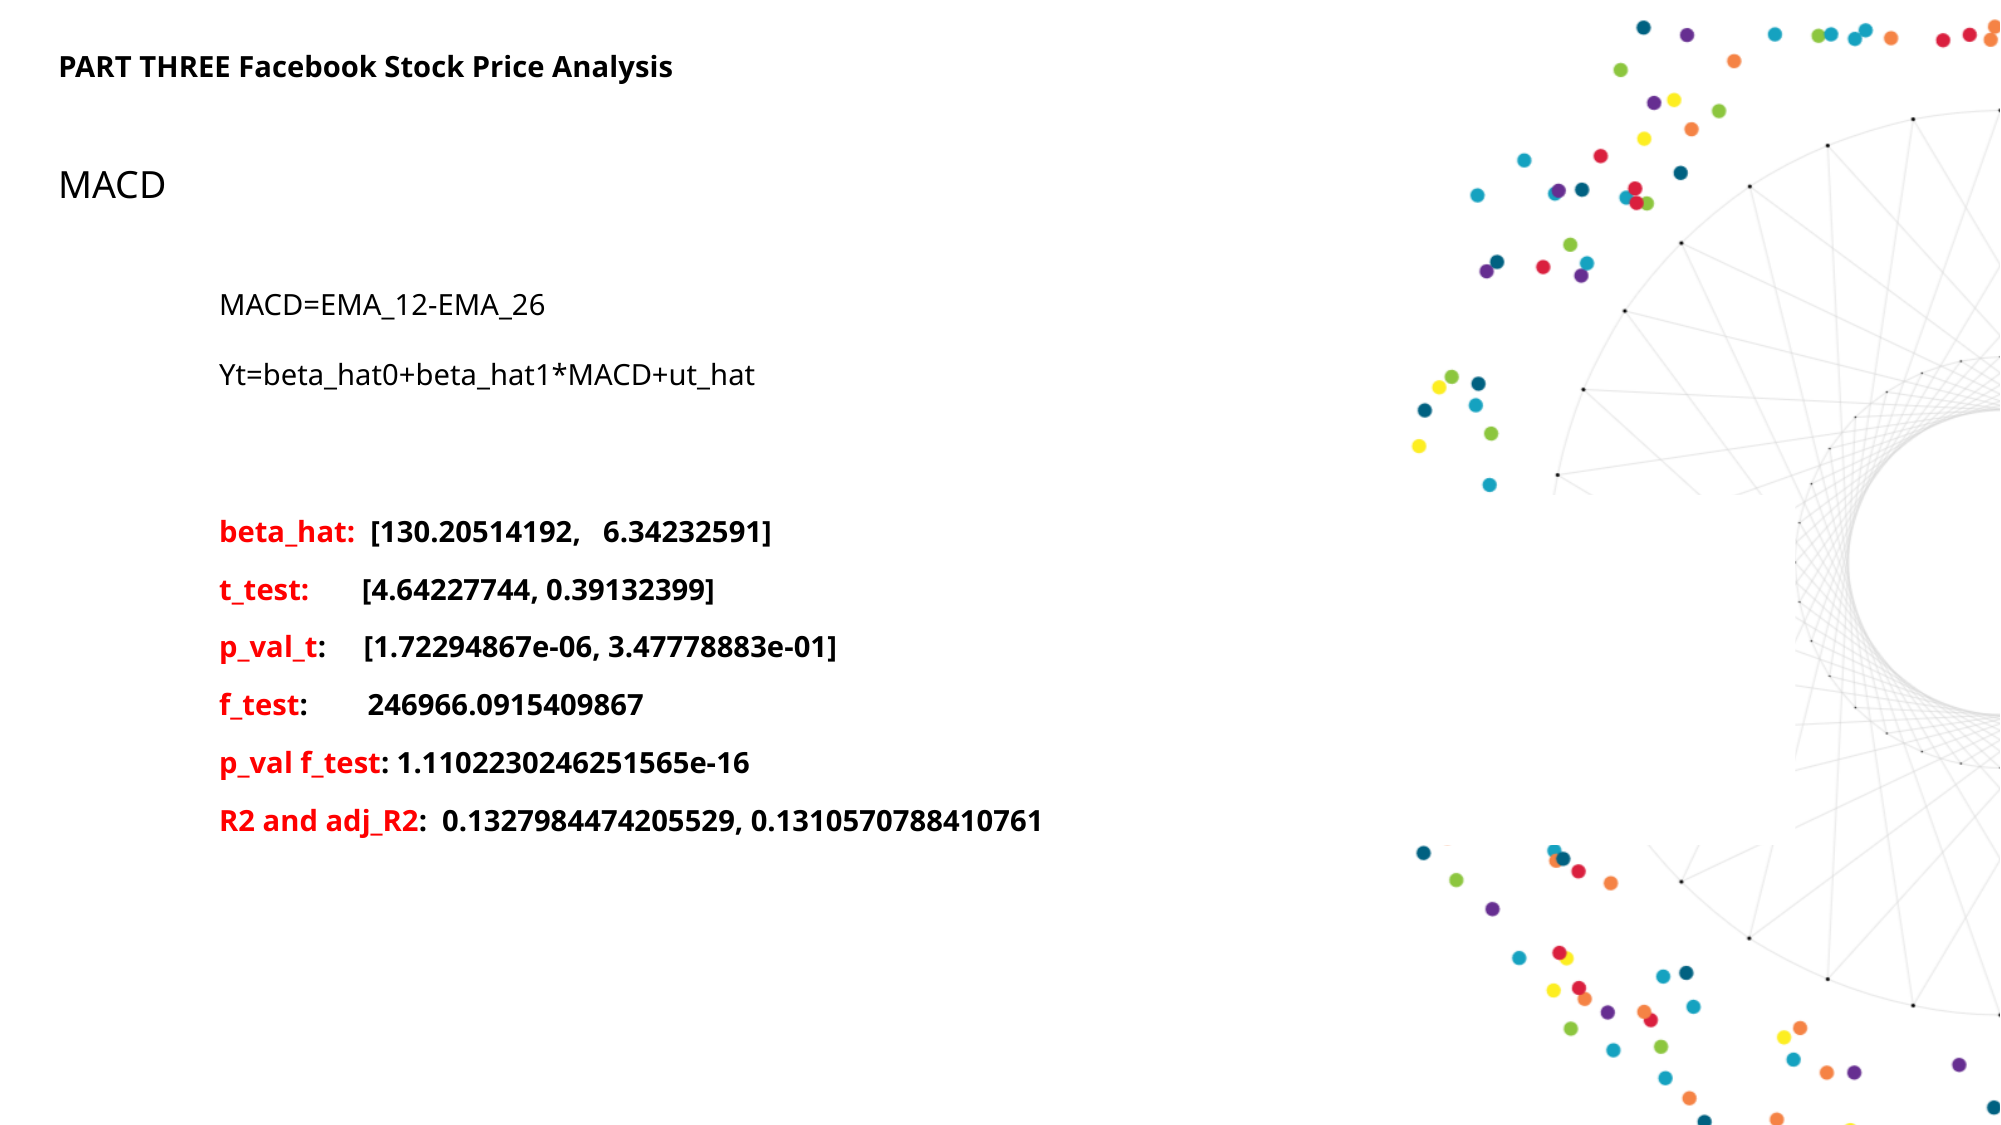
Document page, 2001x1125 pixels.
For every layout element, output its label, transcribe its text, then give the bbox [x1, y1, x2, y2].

text_box MACD [43, 154, 331, 214]
list PART THREE Facebook Stock Price Analysis [42, 35, 721, 101]
picture [1269, 0, 2000, 1125]
text_box beta_hat: [130.20514192, 6.34232591] t_test: [4.64227744, 0.39132399] p_val_t: [1.72294867e-06, 3.47778883e-01] f_test: 246966.0915409867 p_val f_test: 1.1102230246251565e-16 R2 and adj_R2: 0.1327984474205529, 0.1310570788410761 [204, 495, 1796, 845]
text_box MACD=EMA_12-EMA_26 Yt=beta_hat0+beta_hat1*MACD+ut_hat [204, 279, 1327, 399]
